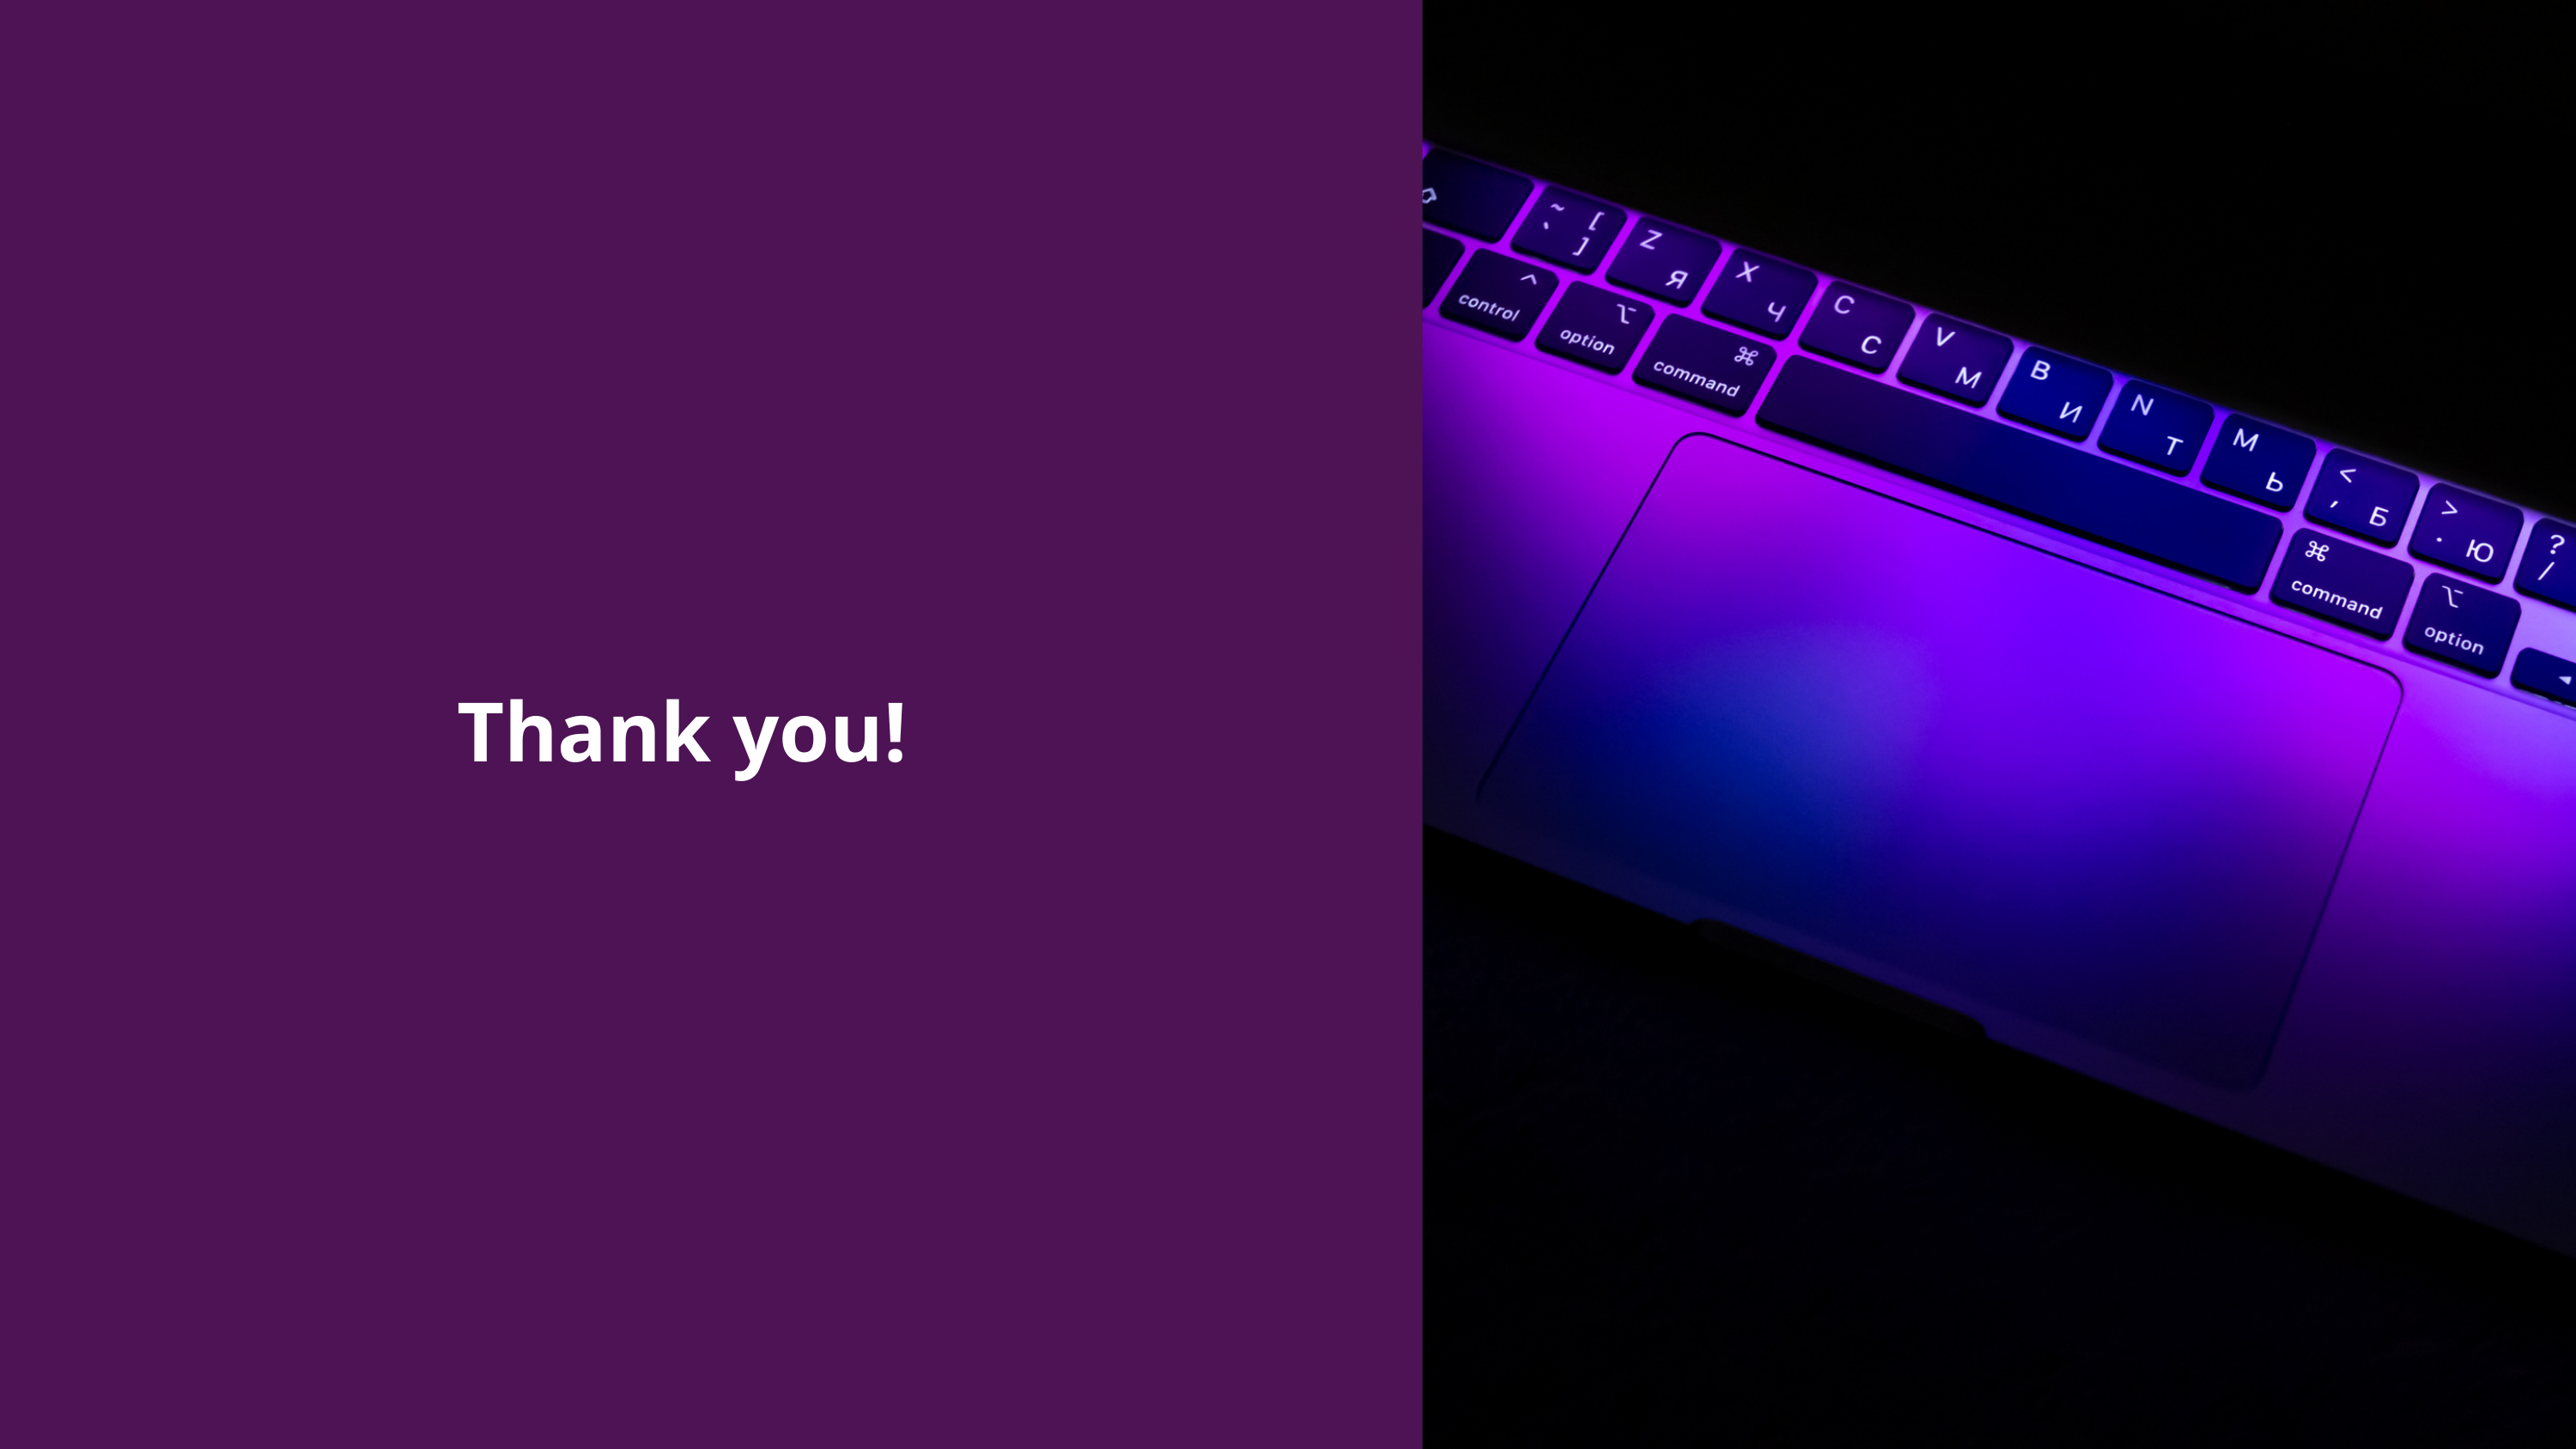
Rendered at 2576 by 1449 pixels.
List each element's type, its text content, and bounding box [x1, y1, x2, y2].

text_box [1422, 0, 2576, 1449]
text_box Thank you! [380, 664, 983, 779]
